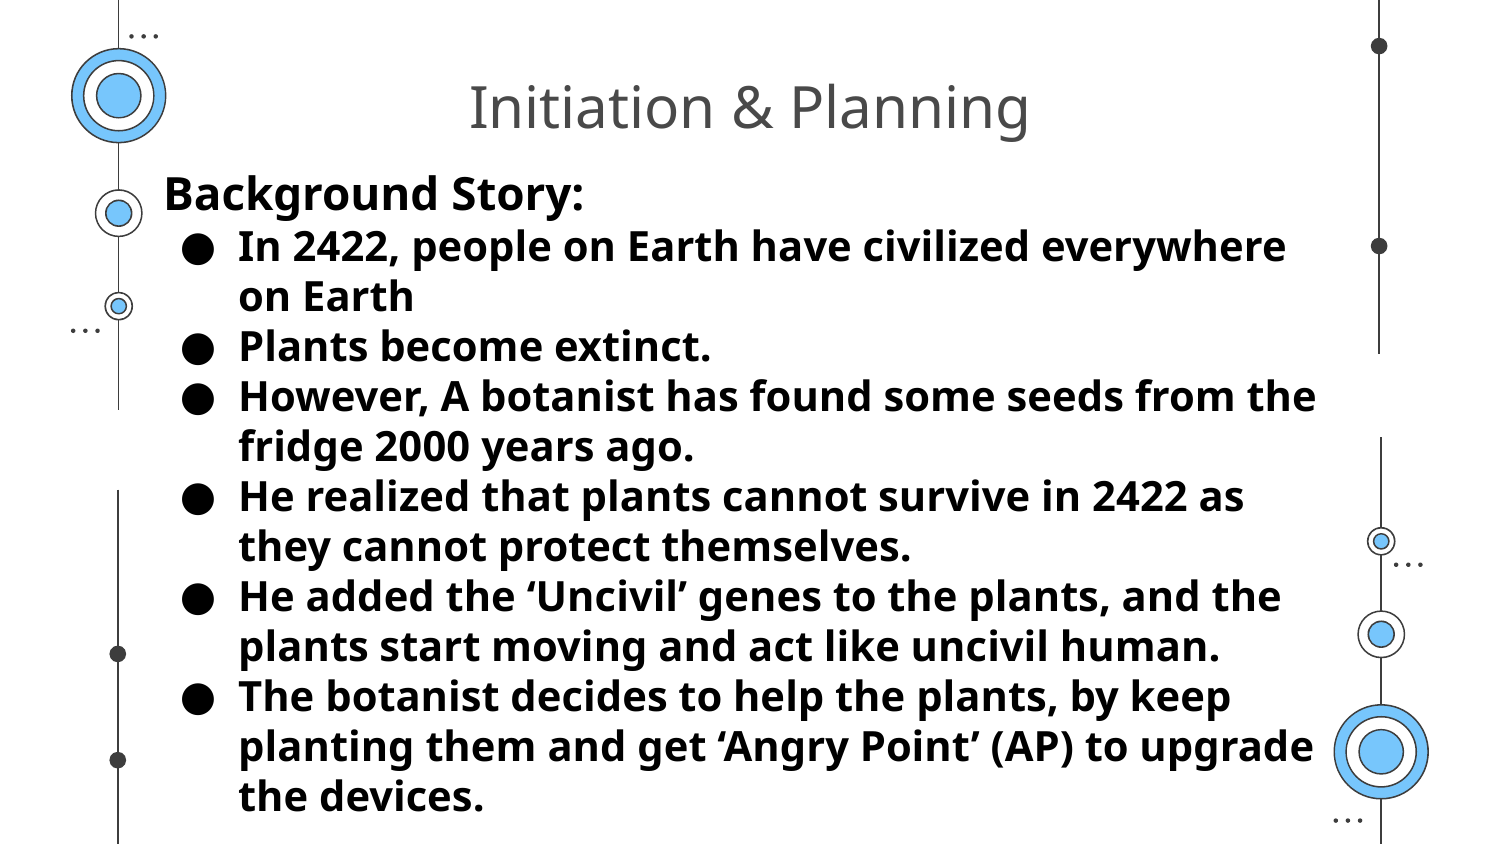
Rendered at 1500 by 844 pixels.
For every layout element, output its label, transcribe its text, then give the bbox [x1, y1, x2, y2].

title Initiation & Planning [299, 55, 1201, 149]
text_box Background Story: In 2422, people on Earth have civilized everywhere on Earth Plants become extinct. However, A botanist has found some seeds from the fridge 2000 years ago. He realized that plants cannot survive in 2422 as they cannot protect themselves. He added the ‘Uncivil’ genes to the plants, and the plants start moving and act like uncivil human. The botanist decides to help the plants, by keep planting them and get ‘Angry Point’ (AP) to upgrade the devices. [148, 149, 1352, 835]
